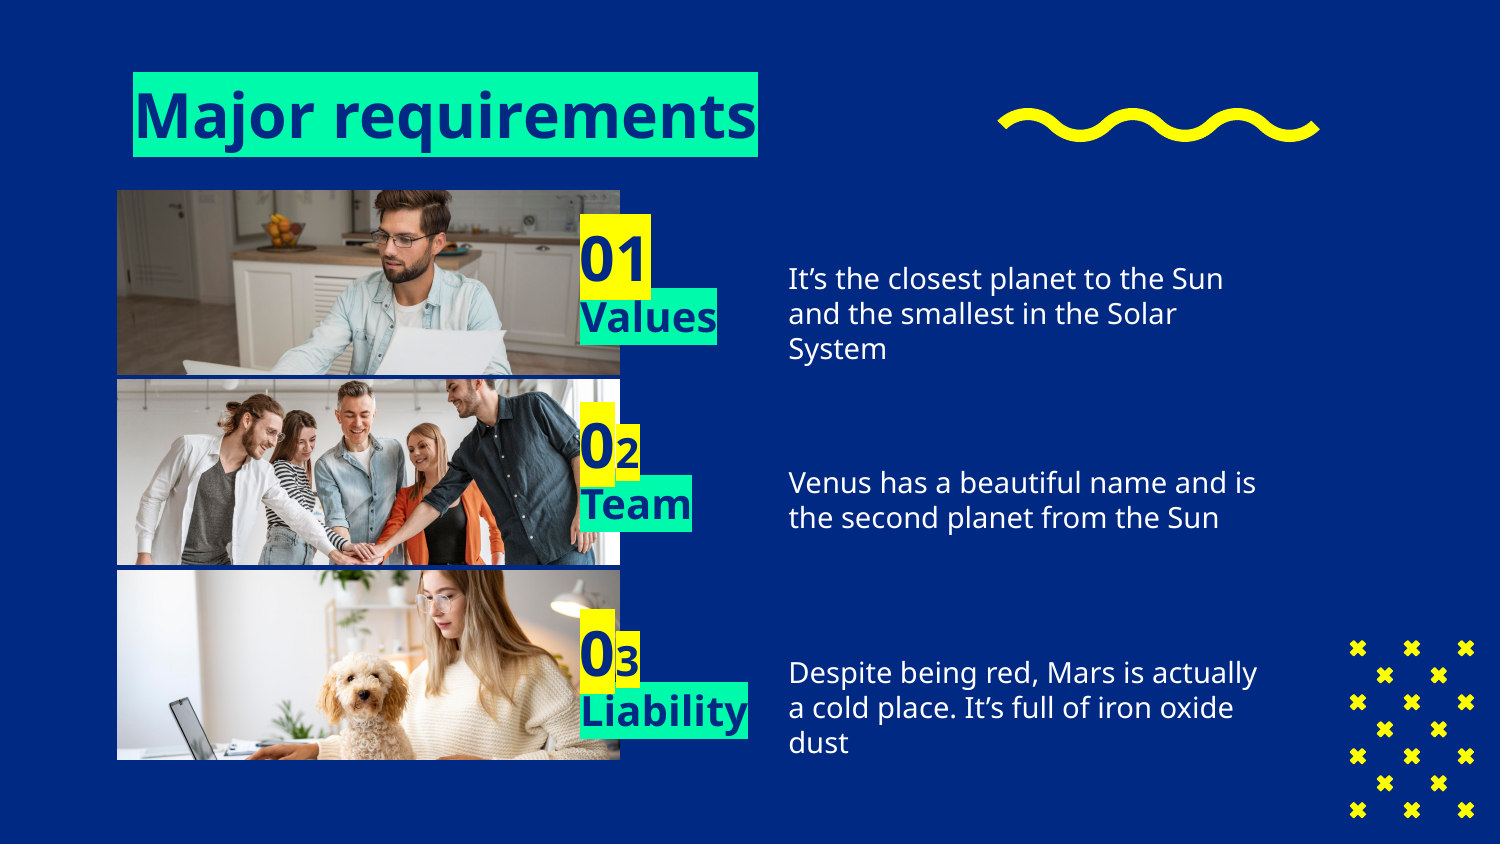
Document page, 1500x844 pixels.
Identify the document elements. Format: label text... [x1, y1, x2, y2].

title Values [626, 269, 773, 356]
title Team [626, 456, 773, 543]
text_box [997, 107, 1321, 143]
title 03 [626, 598, 691, 689]
subtitle Despite being red, Mars is actually a cold place. It’s full of iron oxide dust [773, 663, 1292, 751]
picture [116, 189, 621, 761]
title Liability [626, 663, 773, 751]
title 01 [626, 203, 691, 294]
title 02 [626, 391, 691, 482]
title Major requirements [118, 91, 1382, 167]
subtitle It’s the closest planet to the Sun and the smallest in the Solar System [773, 269, 1292, 356]
subtitle Venus has a beautiful name and is the second planet from the Sun [773, 456, 1292, 544]
